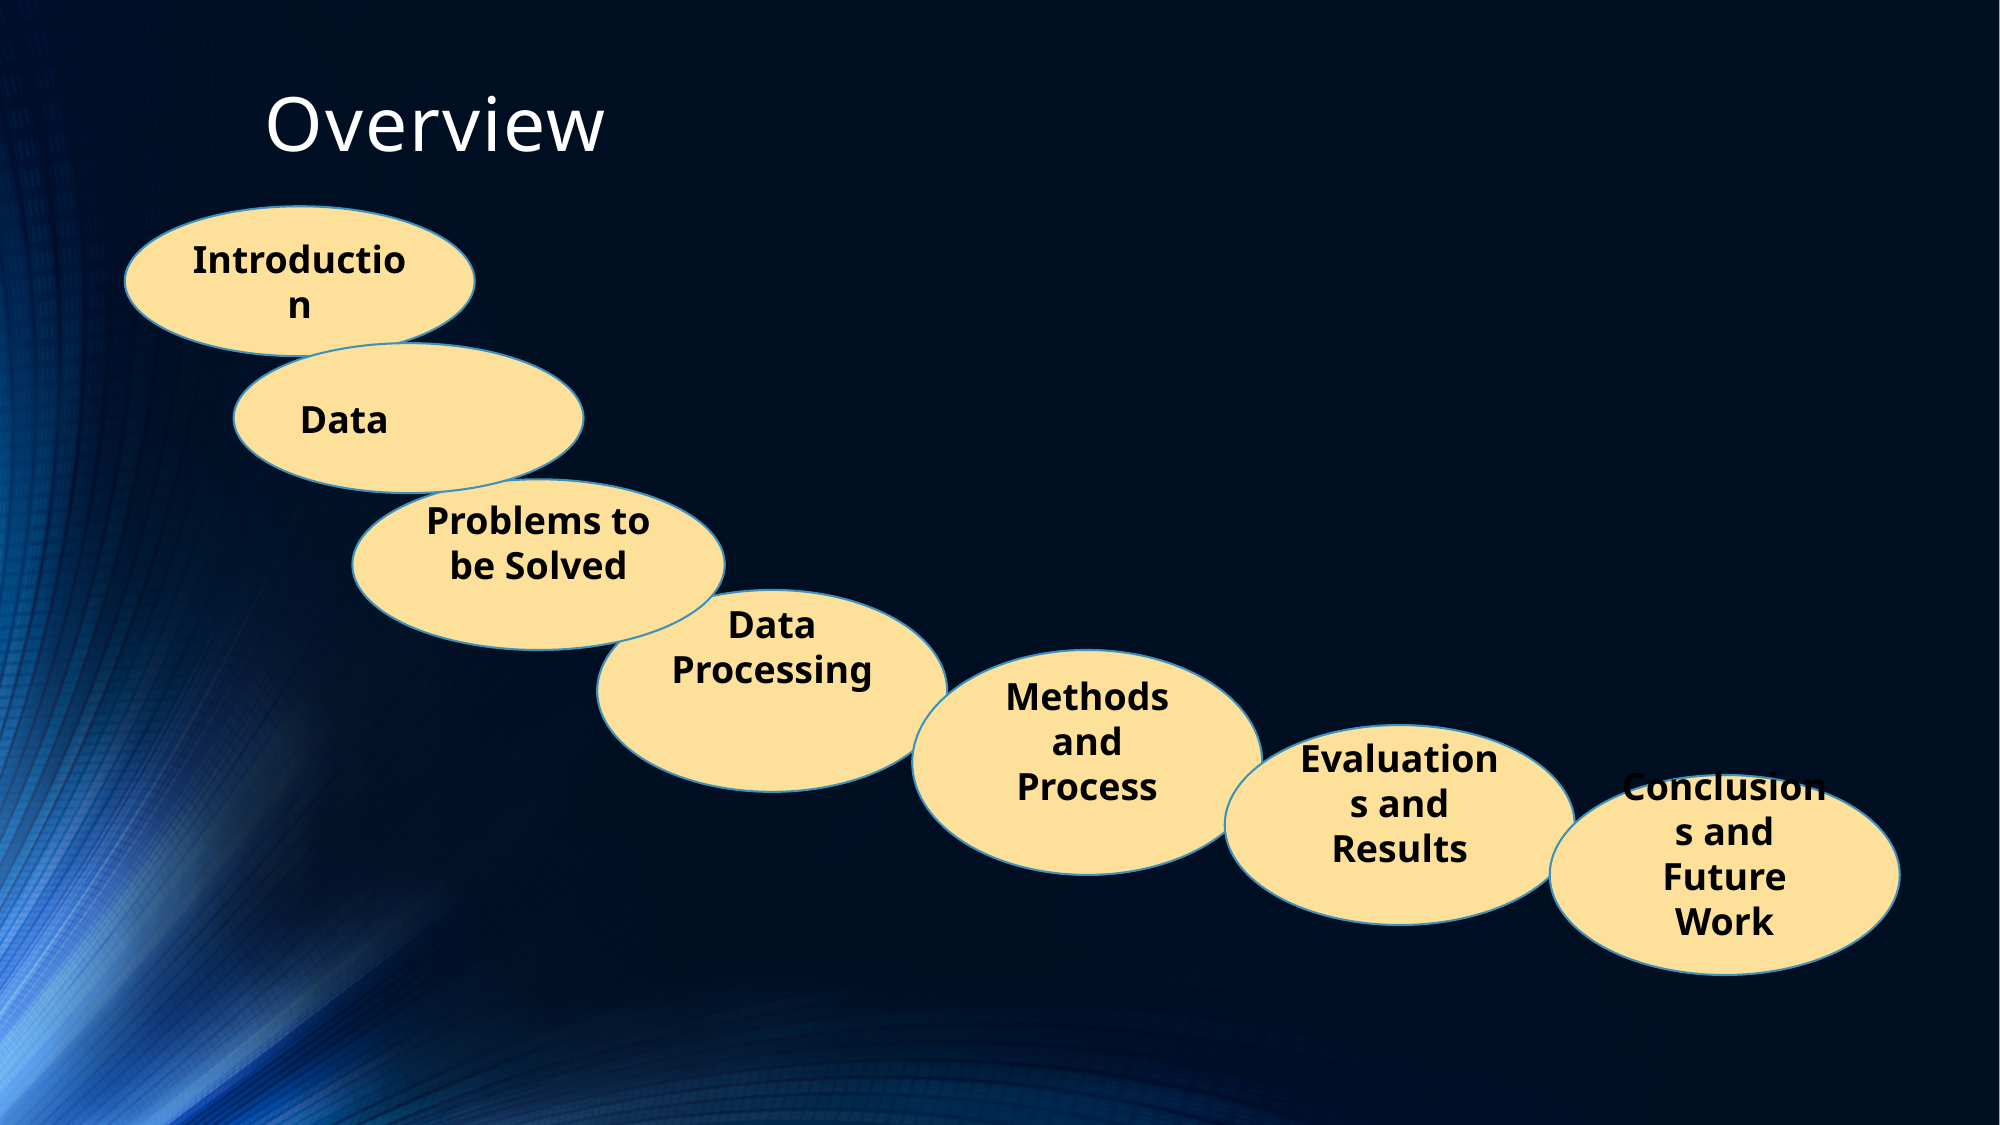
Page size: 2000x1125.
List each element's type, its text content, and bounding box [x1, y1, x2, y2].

text_box Data [232, 342, 585, 495]
text_box Conclusions and Future Work [1548, 773, 1901, 977]
text_box Evaluations and Results [1223, 723, 1576, 927]
title Overview [249, 62, 1750, 175]
text_box Problems to be Solved [351, 478, 726, 652]
picture [0, 0, 2000, 1125]
text_box Methods and Process [911, 648, 1264, 876]
text_box Introduction [123, 205, 476, 358]
text_box Data Processing [596, 588, 949, 793]
